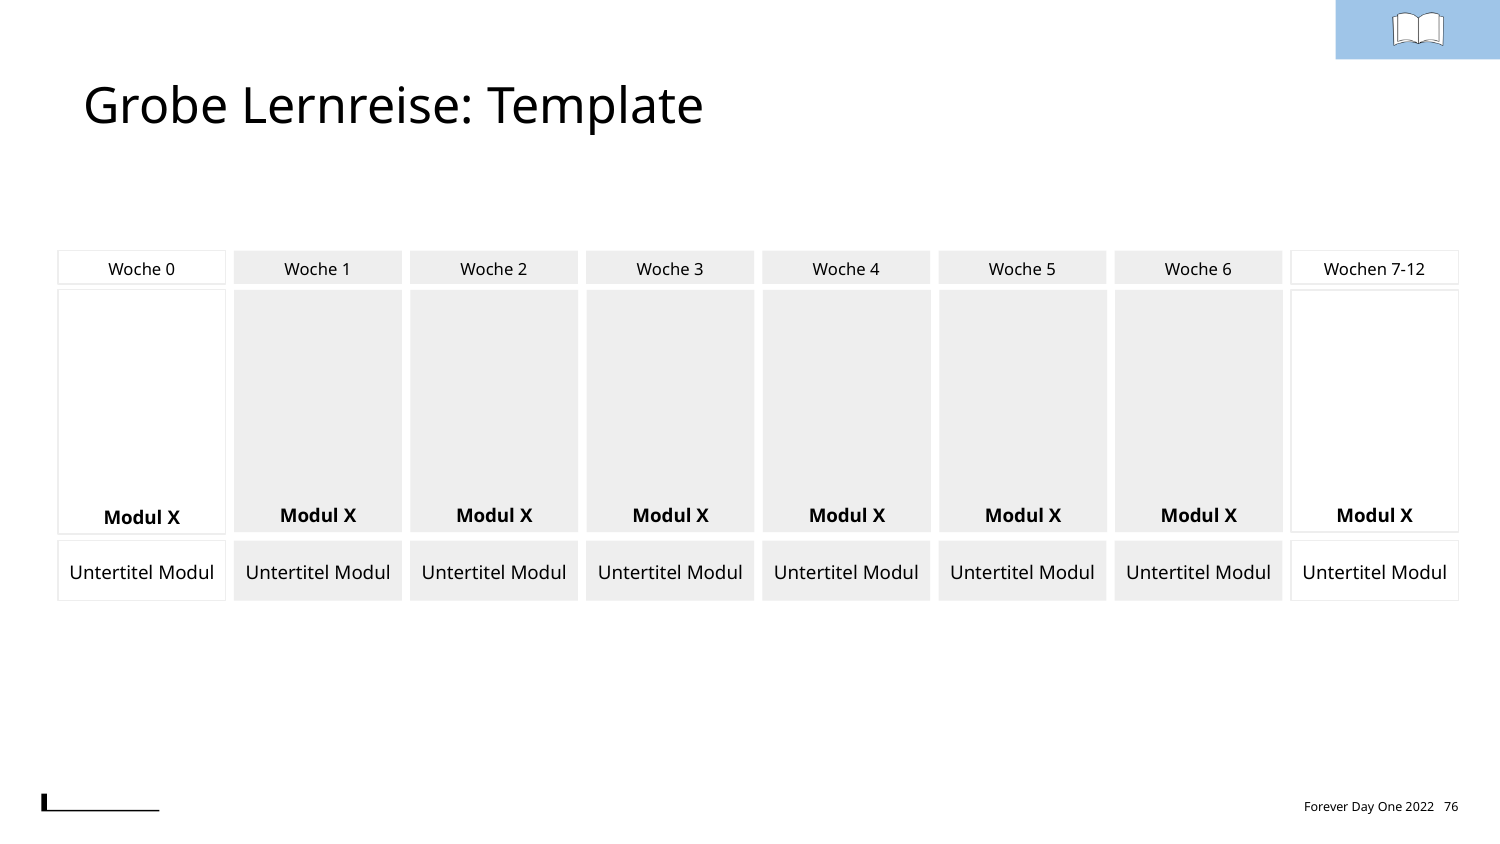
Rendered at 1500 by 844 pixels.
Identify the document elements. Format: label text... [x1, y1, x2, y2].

text_box Woche 1 [233, 250, 402, 284]
text_box Woche 2 [410, 250, 578, 284]
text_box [1335, 0, 1500, 60]
text_box Untertitel Modul [938, 540, 1107, 601]
slide_number Forever Day One 2022 76 [1170, 790, 1459, 825]
text_box Wochen 7-12 [1290, 250, 1459, 284]
text_box Grobe Lernreise: Template [41, 31, 1341, 227]
text_box Modul X [410, 289, 579, 533]
text_box Modul X [1290, 289, 1459, 533]
text_box Untertitel Modul [57, 540, 226, 601]
text_box [41, 793, 160, 812]
text_box Modul X [939, 289, 1108, 533]
text_box Woche 6 [1114, 250, 1283, 284]
text_box Untertitel Modul [233, 540, 402, 601]
text_box Untertitel Modul [586, 540, 755, 601]
text_box Untertitel Modul [1290, 540, 1459, 601]
text_box Untertitel Modul [762, 540, 931, 601]
text_box Modul X [1115, 289, 1283, 533]
text_box Woche 4 [762, 250, 931, 284]
text_box Modul X [234, 289, 402, 533]
text_box Woche 0 [57, 250, 226, 284]
text_box Modul X [586, 289, 755, 533]
text_box Untertitel Modul [1114, 540, 1283, 601]
text_box Woche 5 [938, 250, 1107, 284]
text_box Modul X [762, 289, 931, 533]
text_box Modul X [57, 289, 226, 534]
text_box Untertitel Modul [410, 540, 578, 601]
text_box Woche 3 [586, 250, 755, 284]
